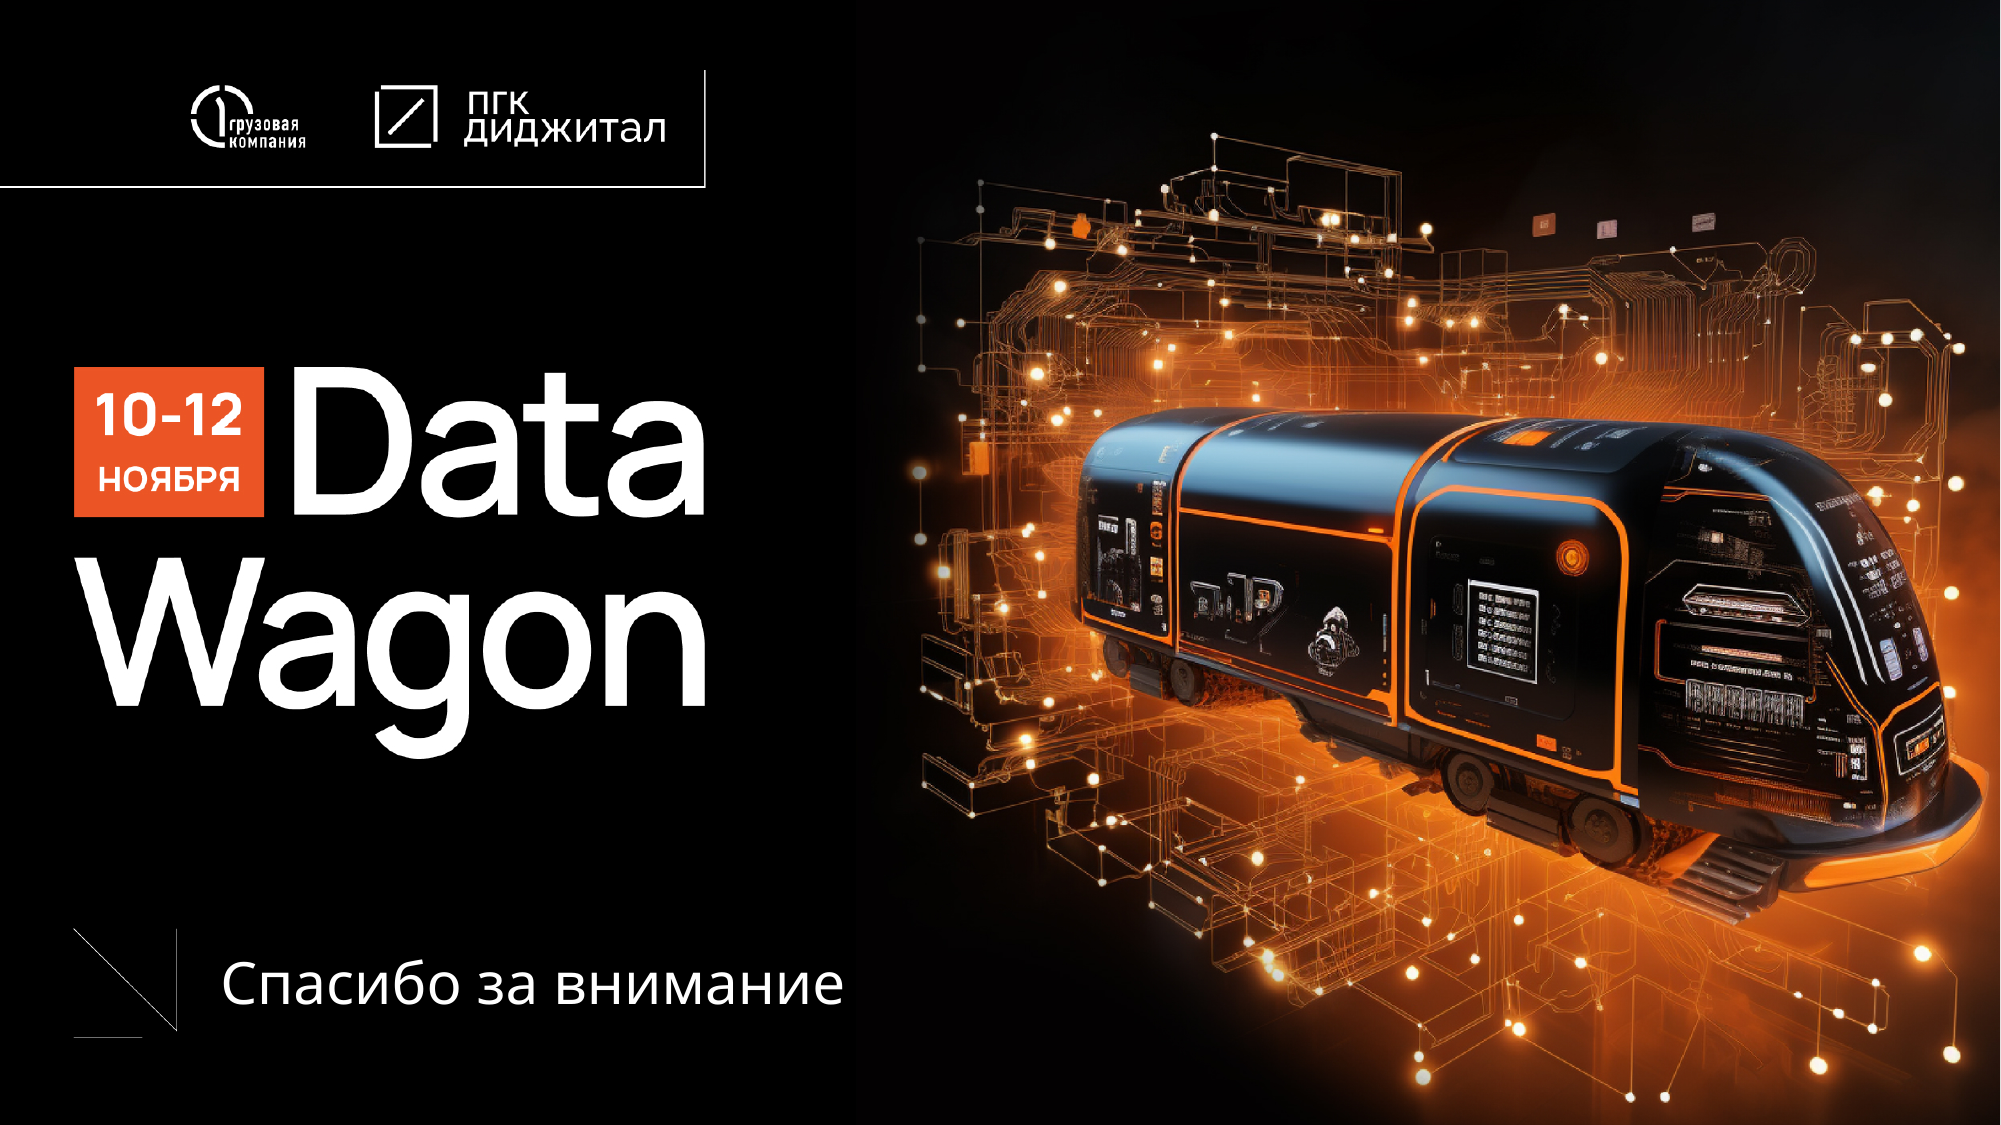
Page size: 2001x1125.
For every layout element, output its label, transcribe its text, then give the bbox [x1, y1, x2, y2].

text_box Спасибо за внимание [205, 933, 890, 1039]
picture [0, 0, 2001, 1125]
